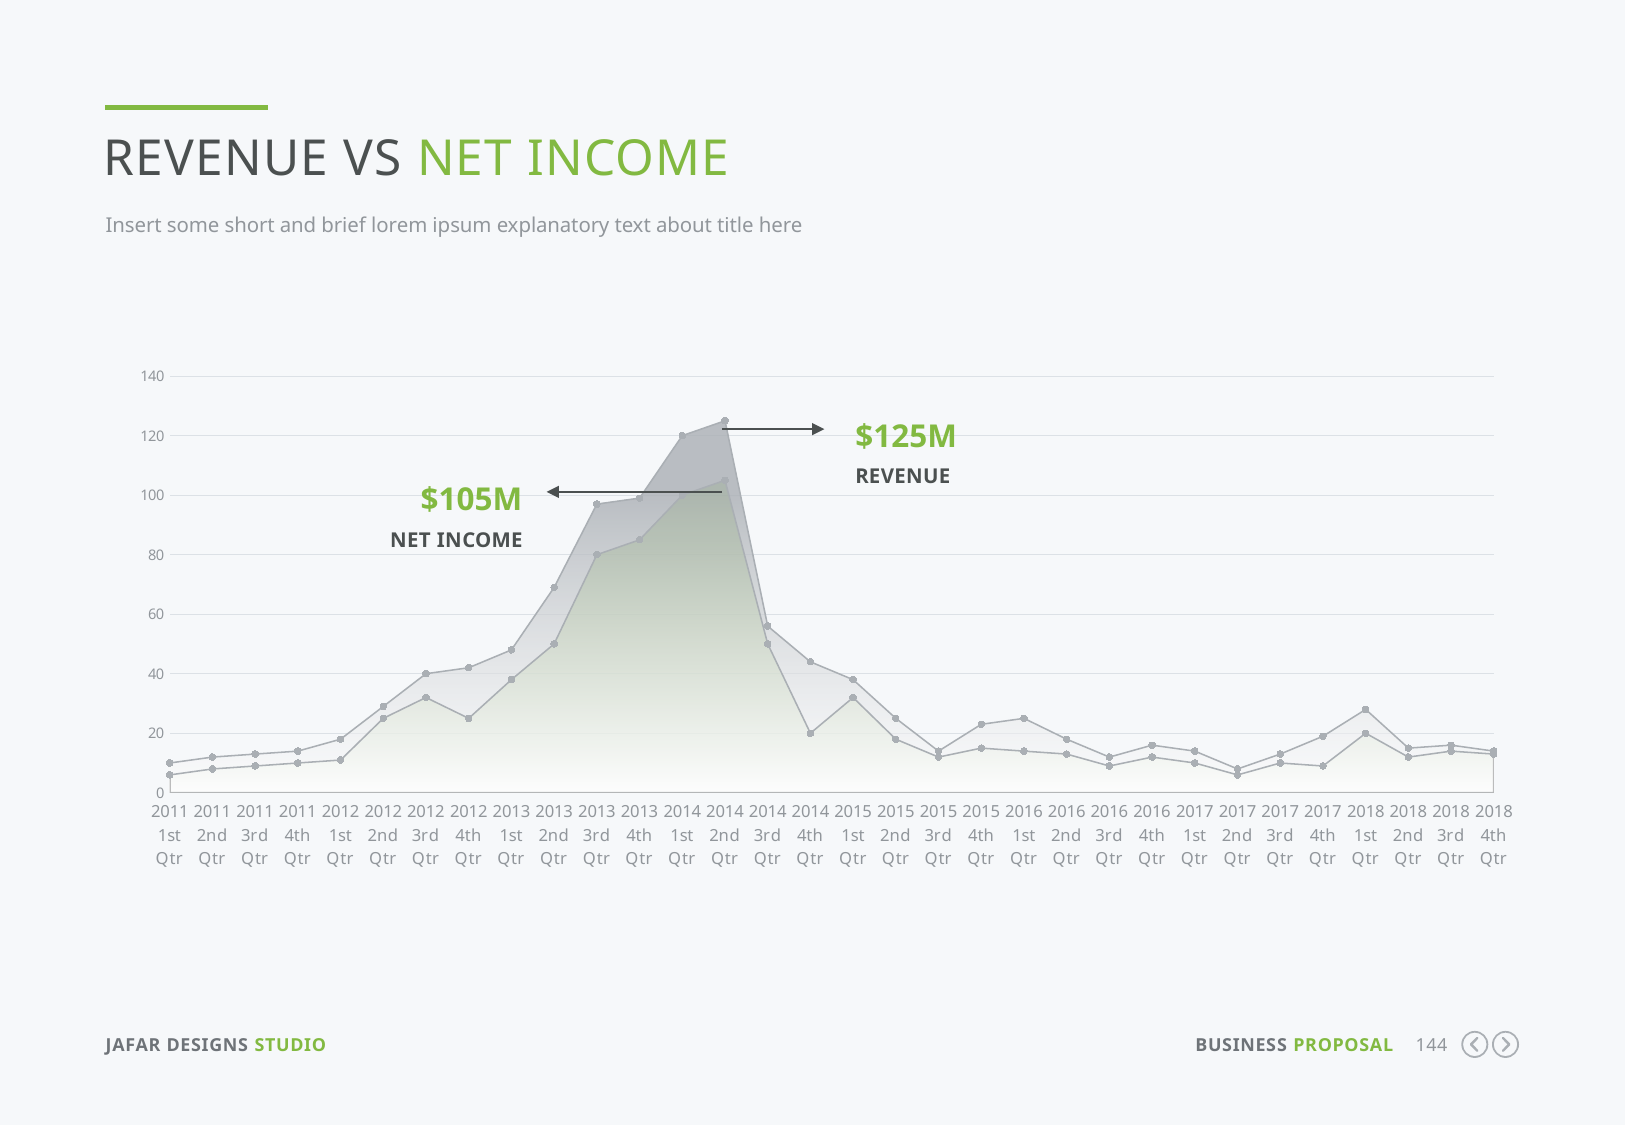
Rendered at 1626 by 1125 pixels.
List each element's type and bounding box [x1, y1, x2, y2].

list [105, 209, 1519, 241]
chart [111, 355, 1542, 880]
list [103, 125, 1518, 188]
